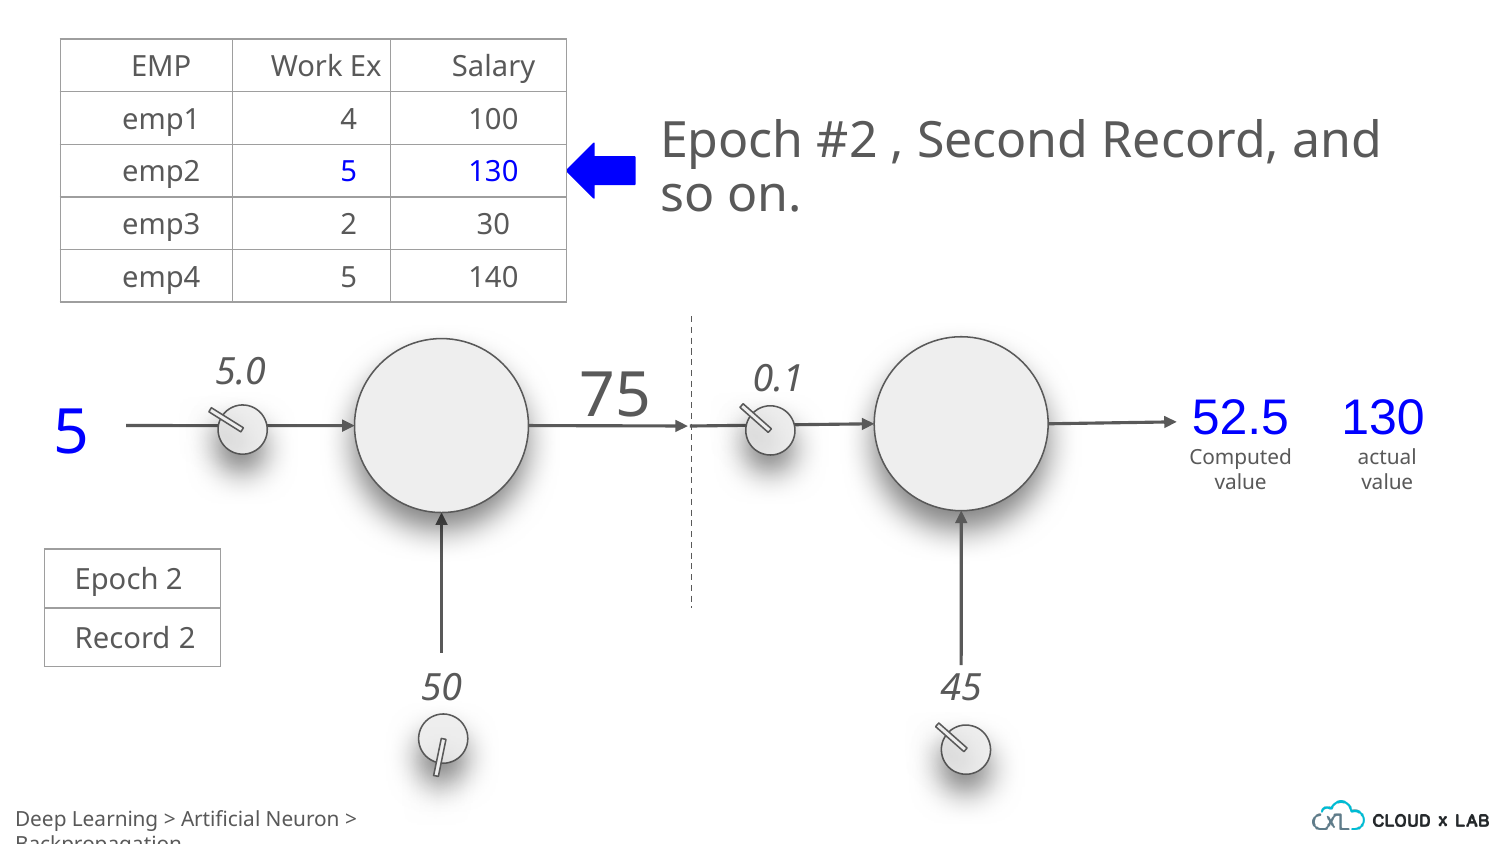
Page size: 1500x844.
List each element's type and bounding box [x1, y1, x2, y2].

table_cell [233, 198, 390, 249]
table_cell [61, 145, 232, 196]
text_box [929, 720, 993, 770]
table_header [45, 550, 220, 607]
text_box [409, 720, 474, 770]
table_header [391, 40, 566, 91]
table_cell [391, 145, 566, 196]
text_box [0, 790, 498, 836]
table_header [233, 40, 390, 91]
table_cell [391, 250, 566, 301]
table_cell [391, 92, 566, 144]
table_cell [61, 198, 232, 249]
table_cell [233, 250, 390, 301]
table_cell [233, 92, 390, 144]
text_box [1326, 369, 1500, 477]
text_box [660, 87, 1445, 189]
table_cell [233, 145, 390, 196]
text_box [38, 315, 1314, 718]
table_cell [391, 198, 566, 249]
table_cell [61, 250, 232, 301]
picture [1312, 800, 1490, 830]
table_header [61, 40, 232, 91]
table_cell [45, 609, 220, 666]
text_box [567, 143, 635, 198]
table_cell [61, 92, 232, 144]
